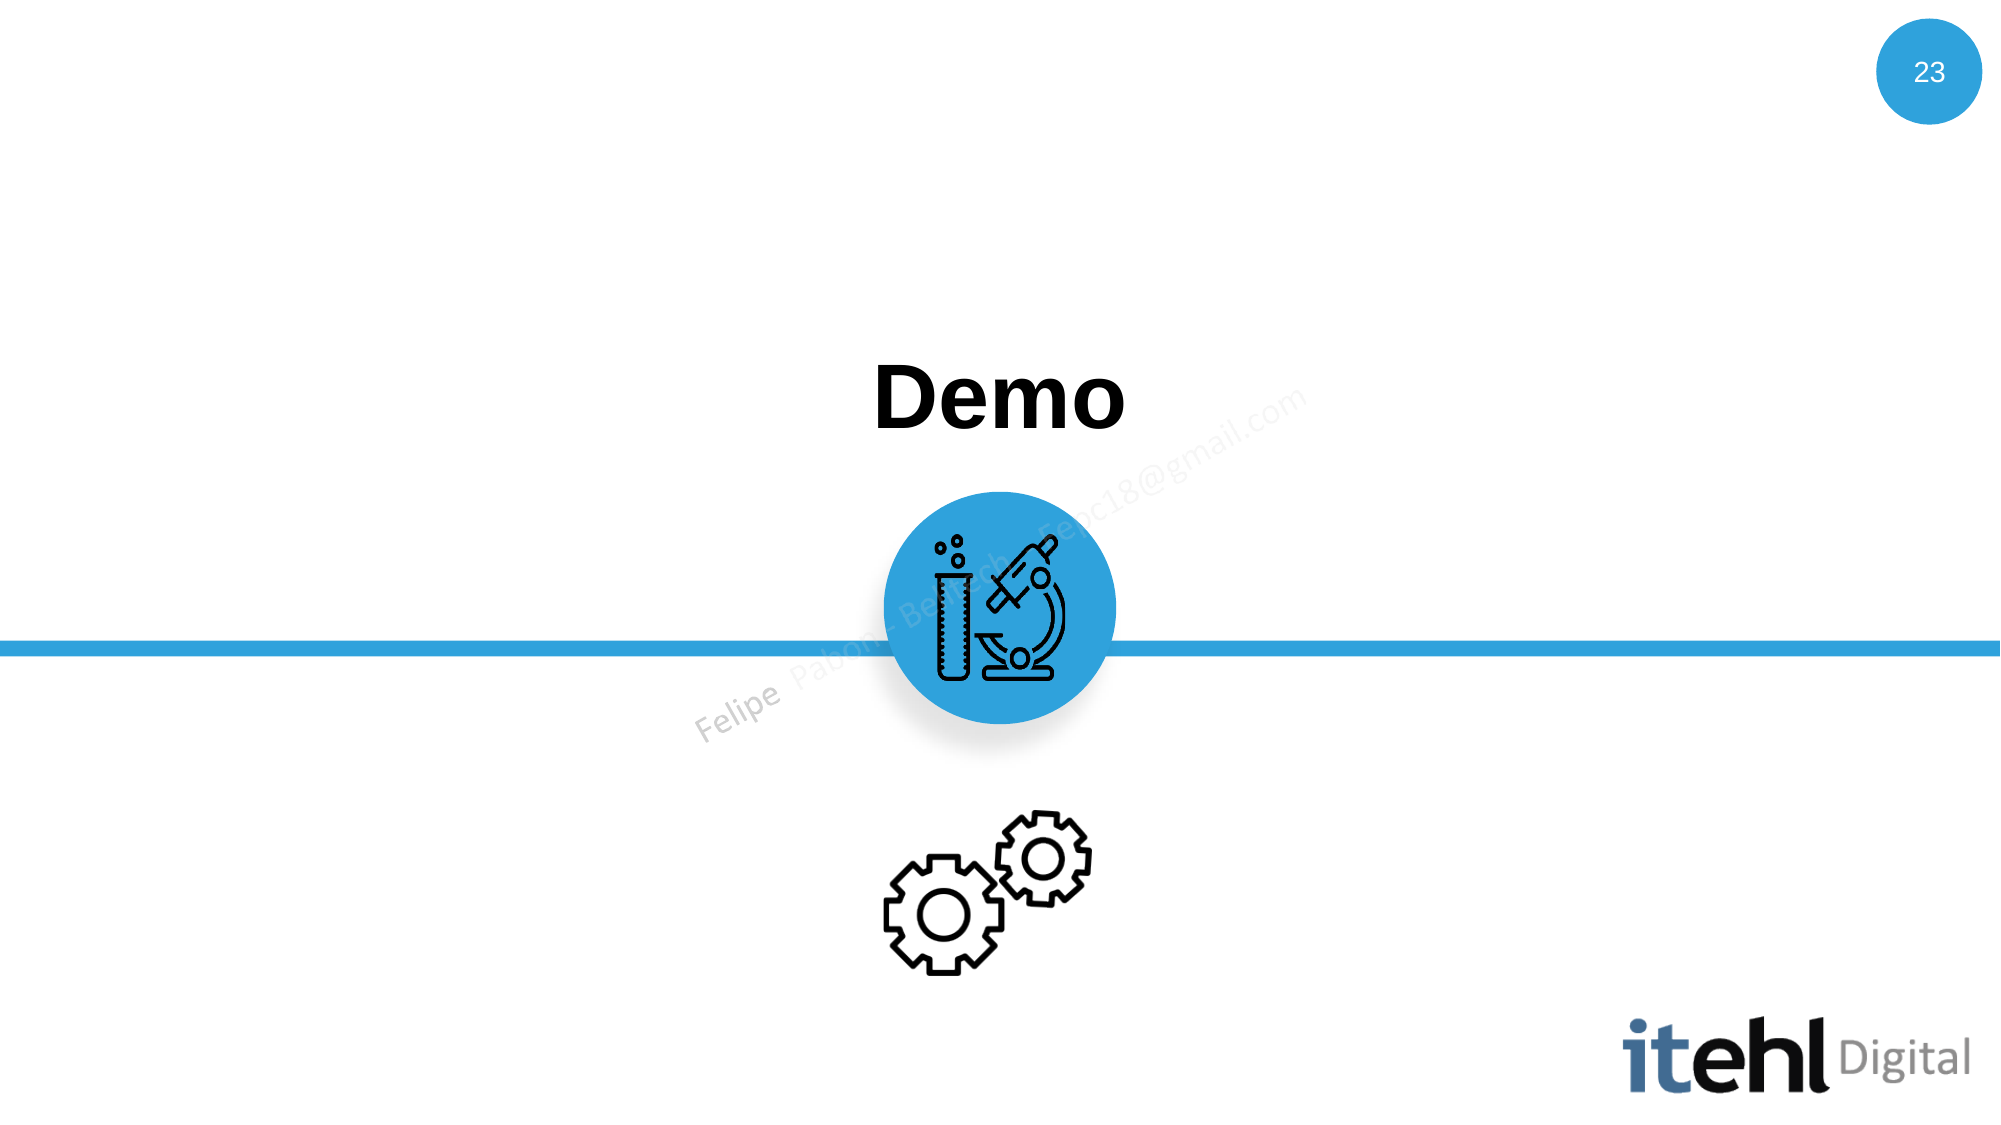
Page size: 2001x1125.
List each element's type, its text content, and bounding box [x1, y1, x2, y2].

text_box [1622, 1016, 1970, 1094]
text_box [0, 390, 2000, 783]
title Demo [870, 334, 1130, 389]
text_box [883, 809, 1092, 977]
text_box 23 [1911, 50, 1948, 88]
